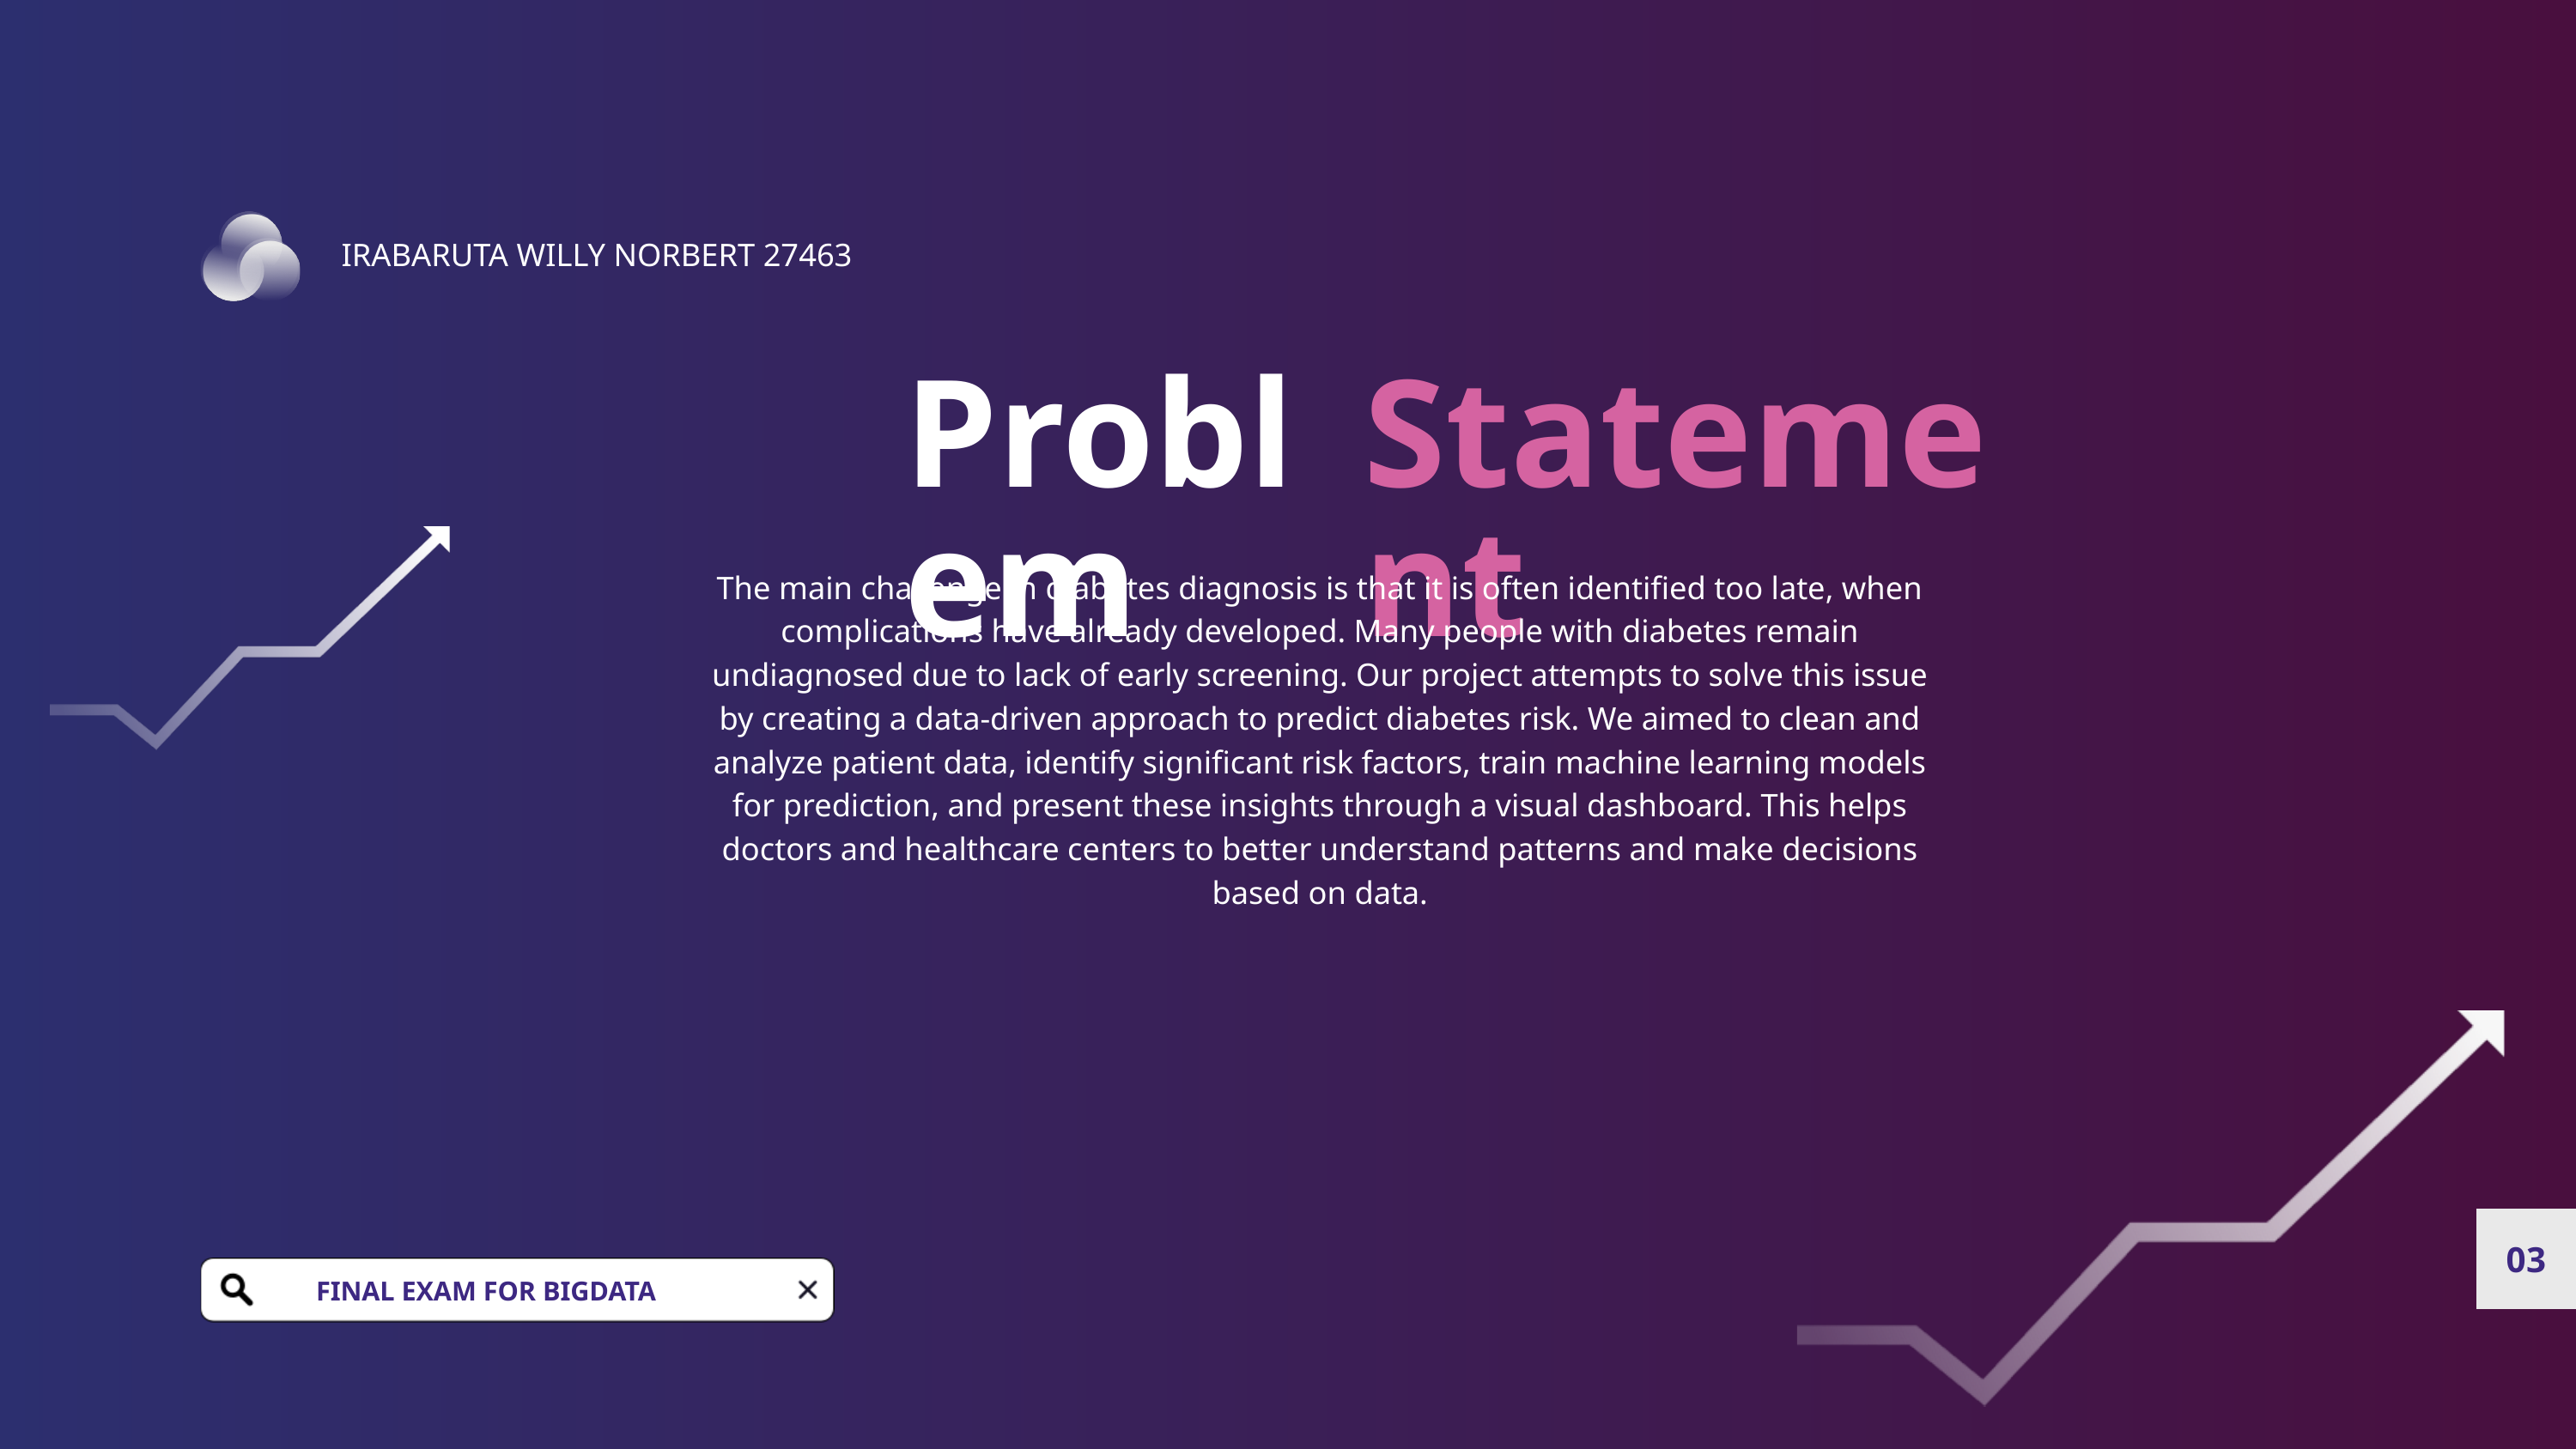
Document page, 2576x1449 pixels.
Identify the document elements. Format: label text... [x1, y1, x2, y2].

text_box The main challenge in diabetes diagnosis is that it is often identified too late, when complications have already developed. Many people with diabetes remain undiagnosed due to lack of early screening. Our project attempts to solve this issue by creating a data-driven approach to predict diabetes risk. We aimed to clean and analyze patient data, identify significant risk factors, train machine learning models for prediction, and present these insights through a visual dashboard. This helps doctors and healthcare centers to better understand patterns and make decisions based on data. [708, 561, 1932, 955]
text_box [2476, 1209, 2576, 1309]
text_box FINAL EXAM FOR BIGDATA [316, 1270, 738, 1307]
text_box Problem [904, 368, 1327, 561]
text_box [1796, 1010, 2506, 1407]
text_box IRABARUTA WILLY NORBERT 27463 [341, 229, 1331, 273]
text_box [50, 526, 451, 750]
text_box Statement [1364, 368, 2029, 666]
text_box [200, 211, 301, 301]
text_box [200, 1258, 835, 1324]
